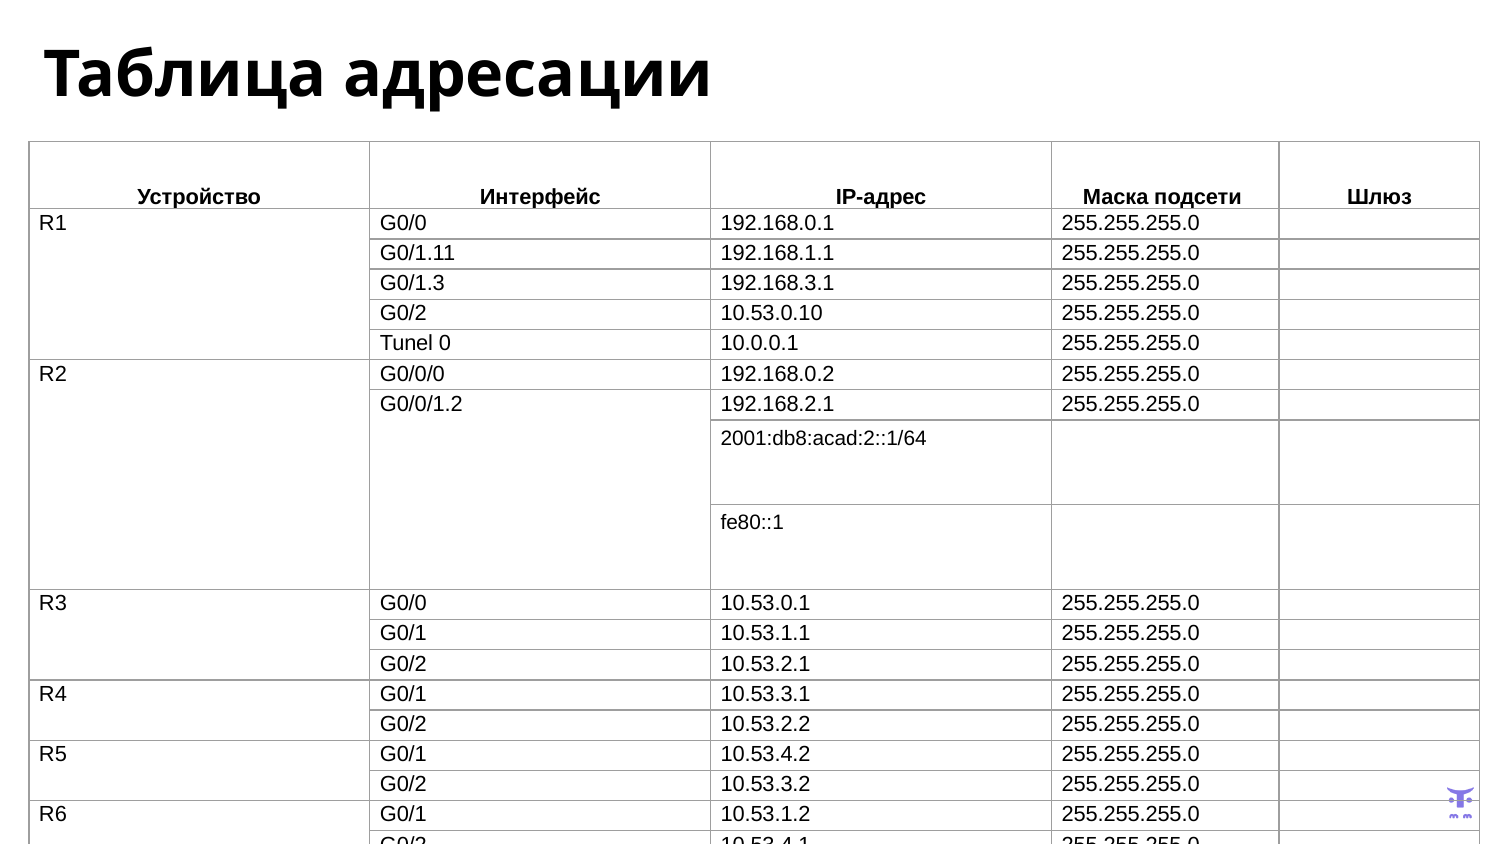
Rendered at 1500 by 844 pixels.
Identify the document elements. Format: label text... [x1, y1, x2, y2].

table_cell 192.168.3.1 [711, 270, 1051, 299]
table_cell 255.255.255.0 [1052, 620, 1278, 649]
table_cell 255.255.255.0 [1052, 590, 1278, 619]
table_cell [1280, 390, 1479, 419]
table_cell R5 [30, 741, 369, 800]
table_cell [1052, 421, 1278, 504]
table_header Устройство [30, 142, 369, 208]
table_cell [1280, 771, 1479, 800]
table_cell R6 [30, 801, 369, 844]
table_cell G0/0 [370, 209, 710, 238]
table_header Интерфейс [370, 142, 710, 208]
table_cell 10.53.4.2 [711, 741, 1051, 770]
table_cell [1280, 681, 1479, 709]
table_cell 255.255.255.0 [1052, 360, 1278, 389]
table_cell [1280, 620, 1479, 649]
table_cell R1 [30, 209, 369, 359]
table_cell 10.53.2.1 [711, 650, 1051, 679]
table_cell G0/2 [370, 771, 710, 800]
table_cell [1280, 801, 1479, 830]
table_cell [1280, 300, 1479, 329]
table_cell 255.255.255.0 [1052, 240, 1278, 268]
table_cell 10.53.0.1 [711, 590, 1051, 619]
table_cell G0/1 [370, 741, 710, 770]
table_cell Tunel 0 [370, 330, 710, 359]
table_cell [1280, 330, 1479, 359]
table_cell [1280, 240, 1479, 268]
table_cell 10.53.3.1 [711, 681, 1051, 709]
table_cell G0/2 [370, 300, 710, 329]
table_cell 10.53.0.10 [711, 300, 1051, 329]
table_cell 255.255.255.0 [1052, 681, 1278, 709]
table_cell 255.255.255.0 [1052, 270, 1278, 299]
table_cell 255.255.255.0 [1052, 771, 1278, 800]
table_header IP-адрес [711, 142, 1051, 208]
table_cell [1052, 505, 1278, 589]
table_cell G0/1.3 [370, 270, 710, 299]
table_cell 192.168.0.2 [711, 360, 1051, 389]
table_cell [1280, 421, 1479, 504]
table_cell [1280, 741, 1479, 770]
table_cell G0/2 [370, 650, 710, 679]
table_cell [1280, 590, 1479, 619]
table_cell G0/0 [370, 590, 710, 619]
table_cell 255.255.255.0 [1052, 330, 1278, 359]
table_cell 192.168.1.1 [711, 240, 1051, 268]
table_cell [1280, 711, 1479, 740]
table_cell R3 [30, 590, 369, 679]
table_cell 255.255.255.0 [1052, 650, 1278, 679]
table_cell 255.255.255.0 [1052, 390, 1278, 419]
table_cell 255.255.255.0 [1052, 209, 1278, 238]
table_cell R4 [30, 681, 369, 740]
picture [0, 0, 1500, 844]
table_cell 255.255.255.0 [1052, 801, 1278, 830]
table_cell 192.168.0.1 [711, 209, 1051, 238]
table_cell 10.53.2.2 [711, 711, 1051, 740]
table_cell 10.53.1.1 [711, 620, 1051, 649]
table_cell 255.255.255.0 [1052, 711, 1278, 740]
table_cell 10.53.1.2 [711, 801, 1051, 830]
table_cell fe80::1 [711, 505, 1051, 589]
table_cell 255.255.255.0 [1052, 300, 1278, 329]
table_cell [1280, 831, 1479, 844]
table_cell R2 [30, 360, 369, 589]
table_cell 255.255.255.0 [1052, 741, 1278, 770]
table_cell 10.53.3.2 [711, 771, 1051, 800]
table_cell 255.255.255.0 [1052, 831, 1278, 844]
table_cell 10.53.4.1 [711, 831, 1051, 844]
table_cell G0/0/1.2 [370, 390, 710, 589]
table_cell 192.168.2.1 [711, 390, 1051, 419]
title Таблица адресации [28, 16, 1480, 101]
table_cell G0/2 [370, 711, 710, 740]
table_header Маска подсети [1052, 142, 1278, 208]
table_header Шлюз [1280, 142, 1479, 208]
table_cell [1280, 360, 1479, 389]
table_cell G0/1 [370, 801, 710, 830]
table_cell 2001:db8:acad:2::1/64 [711, 421, 1051, 504]
table_cell G0/1 [370, 620, 710, 649]
table_cell G0/0/0 [370, 360, 710, 389]
table_cell G0/1.11 [370, 240, 710, 268]
table_cell [1280, 209, 1479, 238]
table_cell 10.0.0.1 [711, 330, 1051, 359]
table_cell [1280, 505, 1479, 589]
table_cell G0/1 [370, 681, 710, 709]
table_cell [1280, 270, 1479, 299]
table_cell G0/2 [370, 831, 710, 844]
table_cell [1280, 650, 1479, 679]
